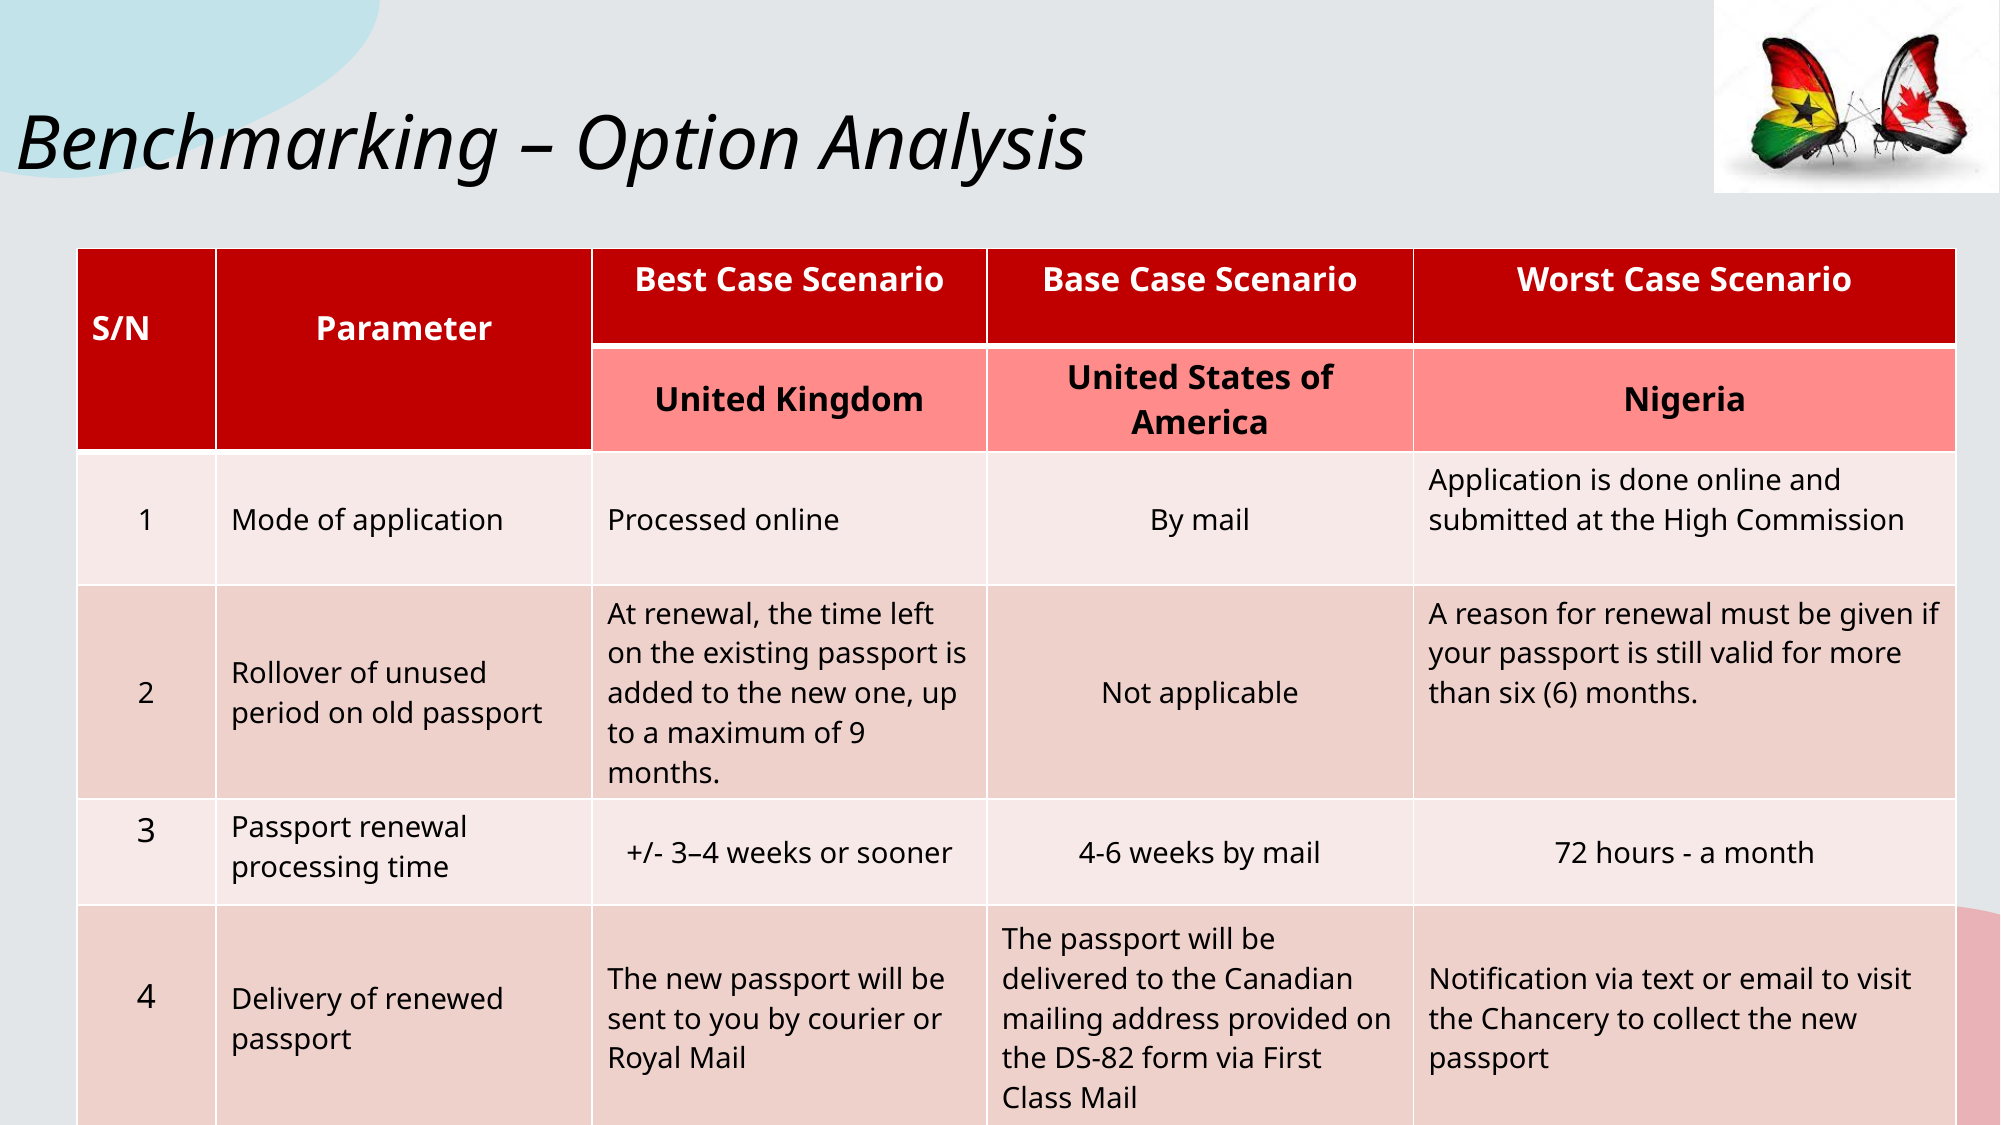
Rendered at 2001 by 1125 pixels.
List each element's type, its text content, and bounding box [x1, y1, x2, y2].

text_box Benchmarking – Option Analysis [0, 19, 1654, 199]
table_header Parameter [217, 249, 591, 449]
table_cell Notification via text or email to visit the Chancery to collect the new passport [1414, 906, 1955, 1125]
table_cell Delivery of renewed passport [217, 906, 591, 1125]
table_cell 4-6 weeks by mail [988, 800, 1413, 904]
table_cell 2 [78, 586, 215, 798]
table_cell Mode of application [217, 455, 591, 584]
table_header Base Case Scenario [988, 249, 1413, 343]
table_cell Not applicable [988, 586, 1413, 798]
table_cell 72 hours - a month [1414, 800, 1955, 904]
table_cell At renewal, the time left on the existing passport is added to the new one, up to a maximum of 9 months. [593, 586, 986, 798]
table_cell 3 [78, 800, 215, 904]
table_cell Passport renewal processing time [217, 800, 591, 904]
table_header Worst Case Scenario [1414, 249, 1955, 343]
table_cell +/- 3–4 weeks or sooner [593, 800, 986, 904]
table_cell Rollover of unused period on old passport [217, 586, 591, 798]
table_cell The new passport will be sent to you by courier or Royal Mail [593, 906, 986, 1125]
table_cell United States of America [988, 349, 1413, 451]
table_cell 1 [78, 455, 215, 584]
table_header Best Case Scenario [593, 249, 986, 343]
table_cell Processed online [593, 453, 986, 584]
table_cell United Kingdom [593, 349, 986, 451]
table_cell Application is done online and submitted at the High Commission [1414, 453, 1955, 584]
table_cell A reason for renewal must be given if your passport is still valid for more than six (6) months. [1414, 586, 1955, 798]
table_cell By mail [988, 453, 1413, 584]
table_header S/N [78, 249, 215, 449]
table_cell 4 [78, 906, 215, 1125]
table_cell Nigeria [1414, 349, 1955, 451]
table_cell The passport will be delivered to the Canadian mailing address provided on the DS-82 form via First Class Mail [988, 906, 1413, 1125]
